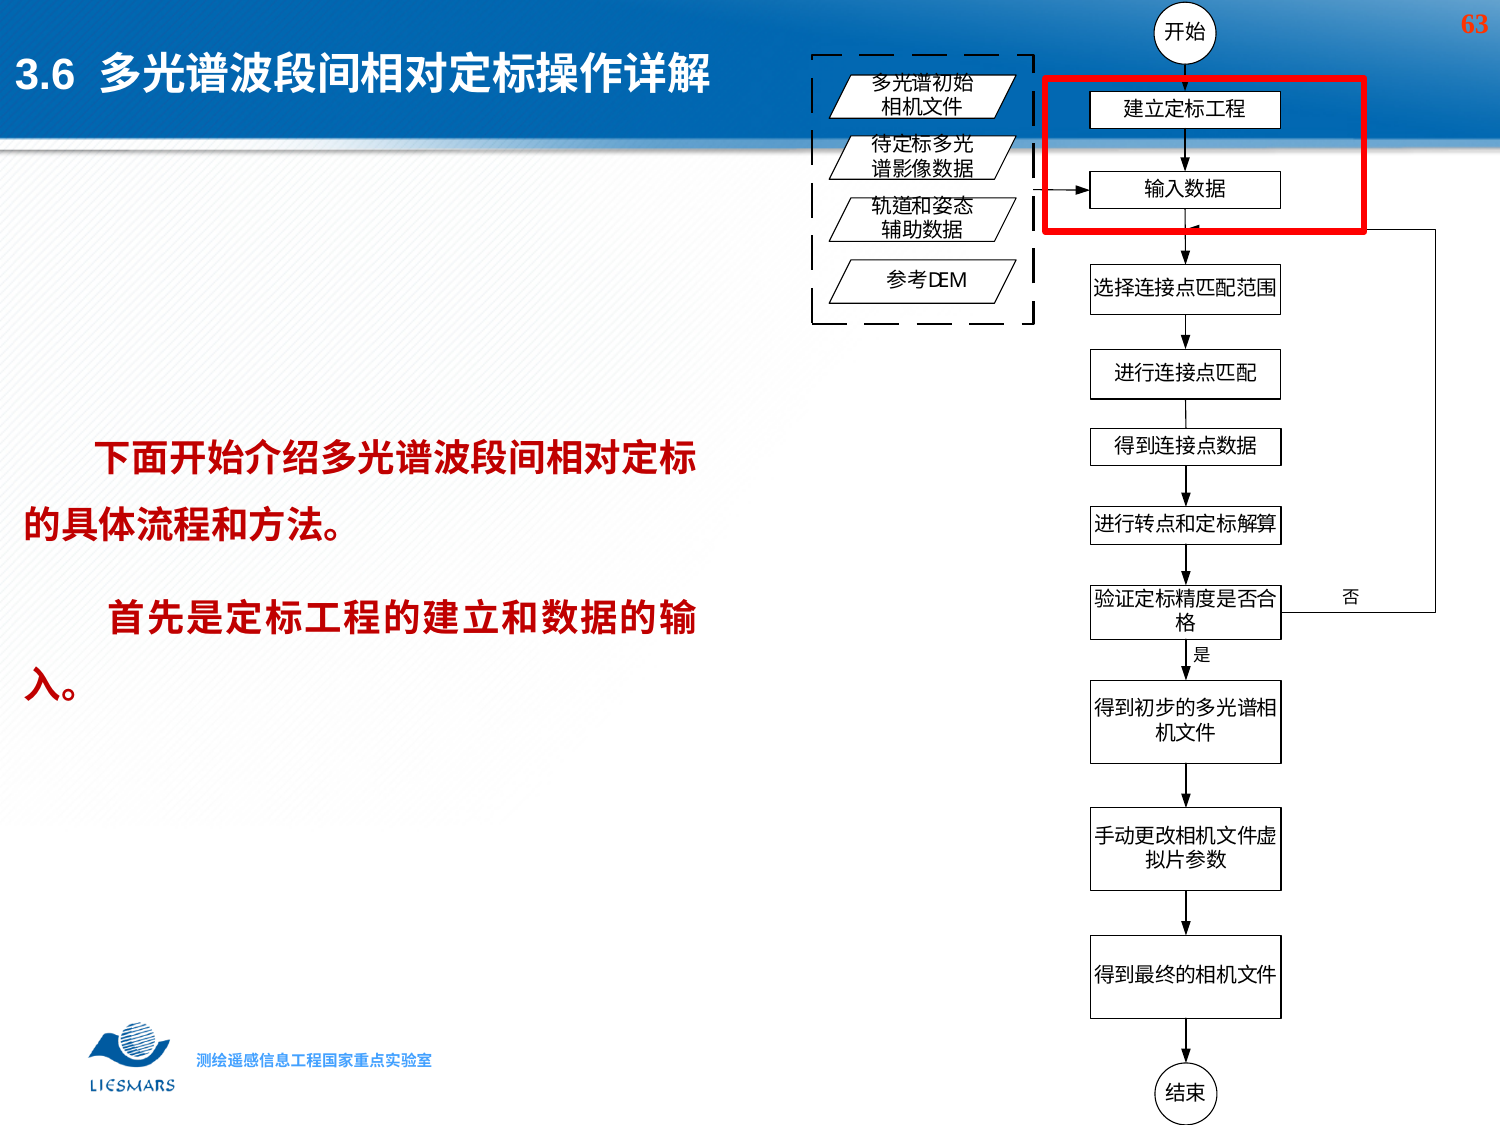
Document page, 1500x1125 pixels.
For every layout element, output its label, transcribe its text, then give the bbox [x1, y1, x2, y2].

text_box [207, 1053, 211, 1065]
text_box [247, 1054, 252, 1062]
text_box [280, 1054, 285, 1062]
text_box 下面开始介绍多光谱波段间相对定标的具体流程和方法。 首先是定标工程的建立和数据的输入。 [8, 403, 712, 714]
title 3.6 多光谱波段间相对定标操作详解 [0, 18, 803, 126]
picture [0, 0, 1500, 1125]
